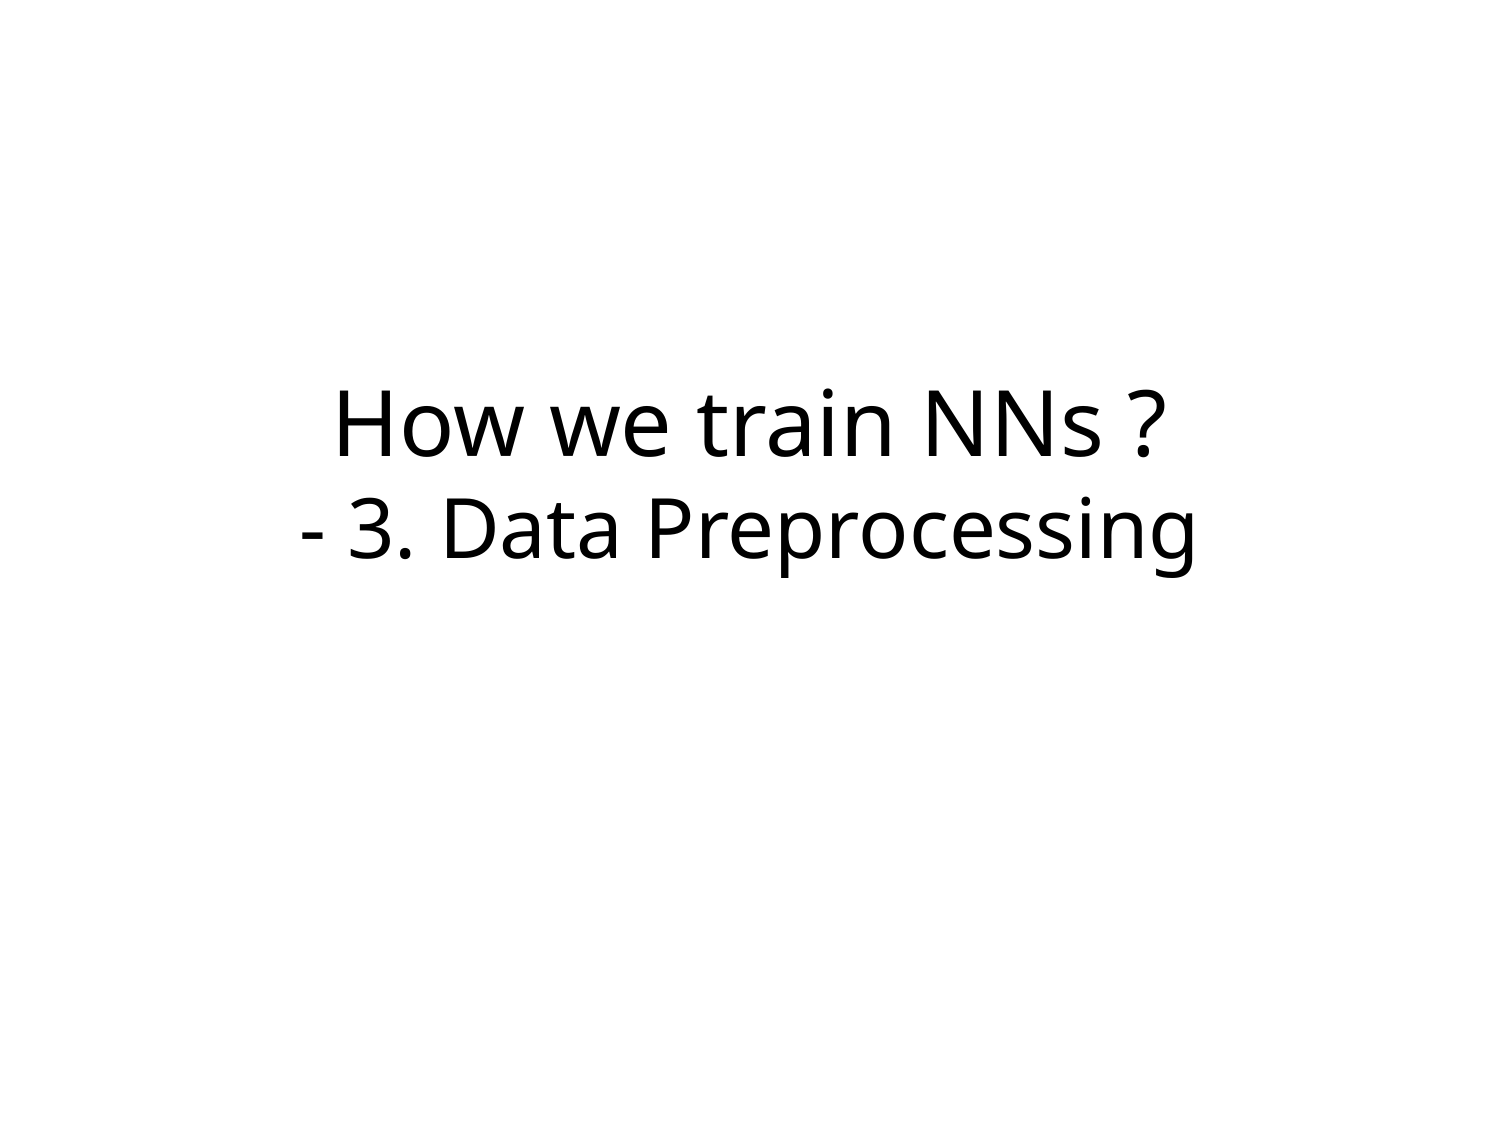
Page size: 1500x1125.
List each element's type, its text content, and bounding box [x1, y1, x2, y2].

title How we train NNs ? - 3. Data Preprocessing [112, 349, 1388, 591]
